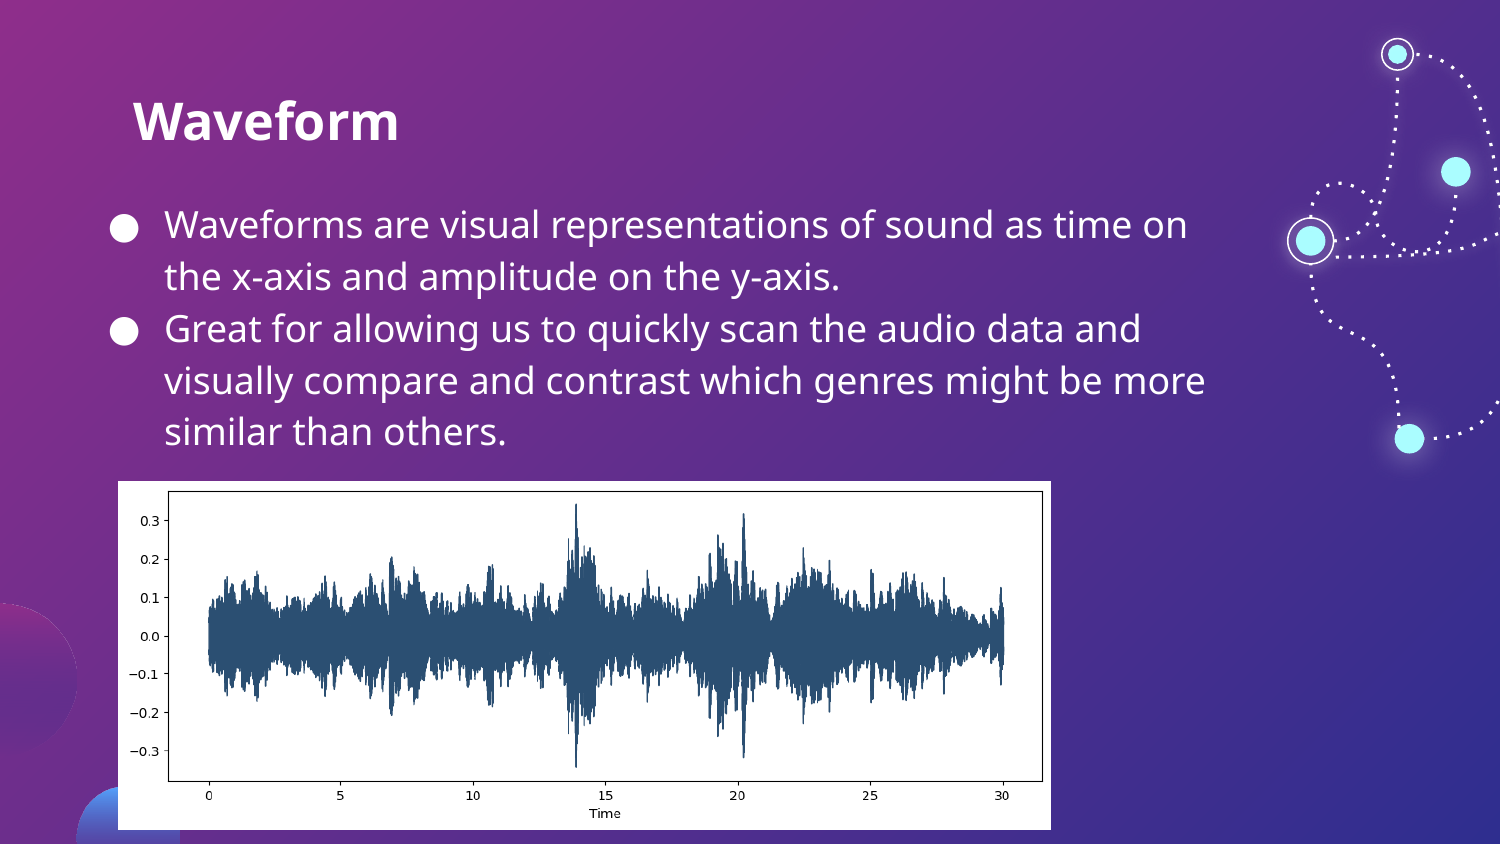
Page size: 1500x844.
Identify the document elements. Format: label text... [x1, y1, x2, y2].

picture [117, 480, 1051, 830]
text_box Waveforms are visual representations of sound as time on the x-axis and amplitude on the y-axis. Great for allowing us to quickly scan the audio data and visually compare and contrast which genres might be more similar than others. [74, 179, 1249, 433]
title Waveform [118, 72, 1382, 167]
